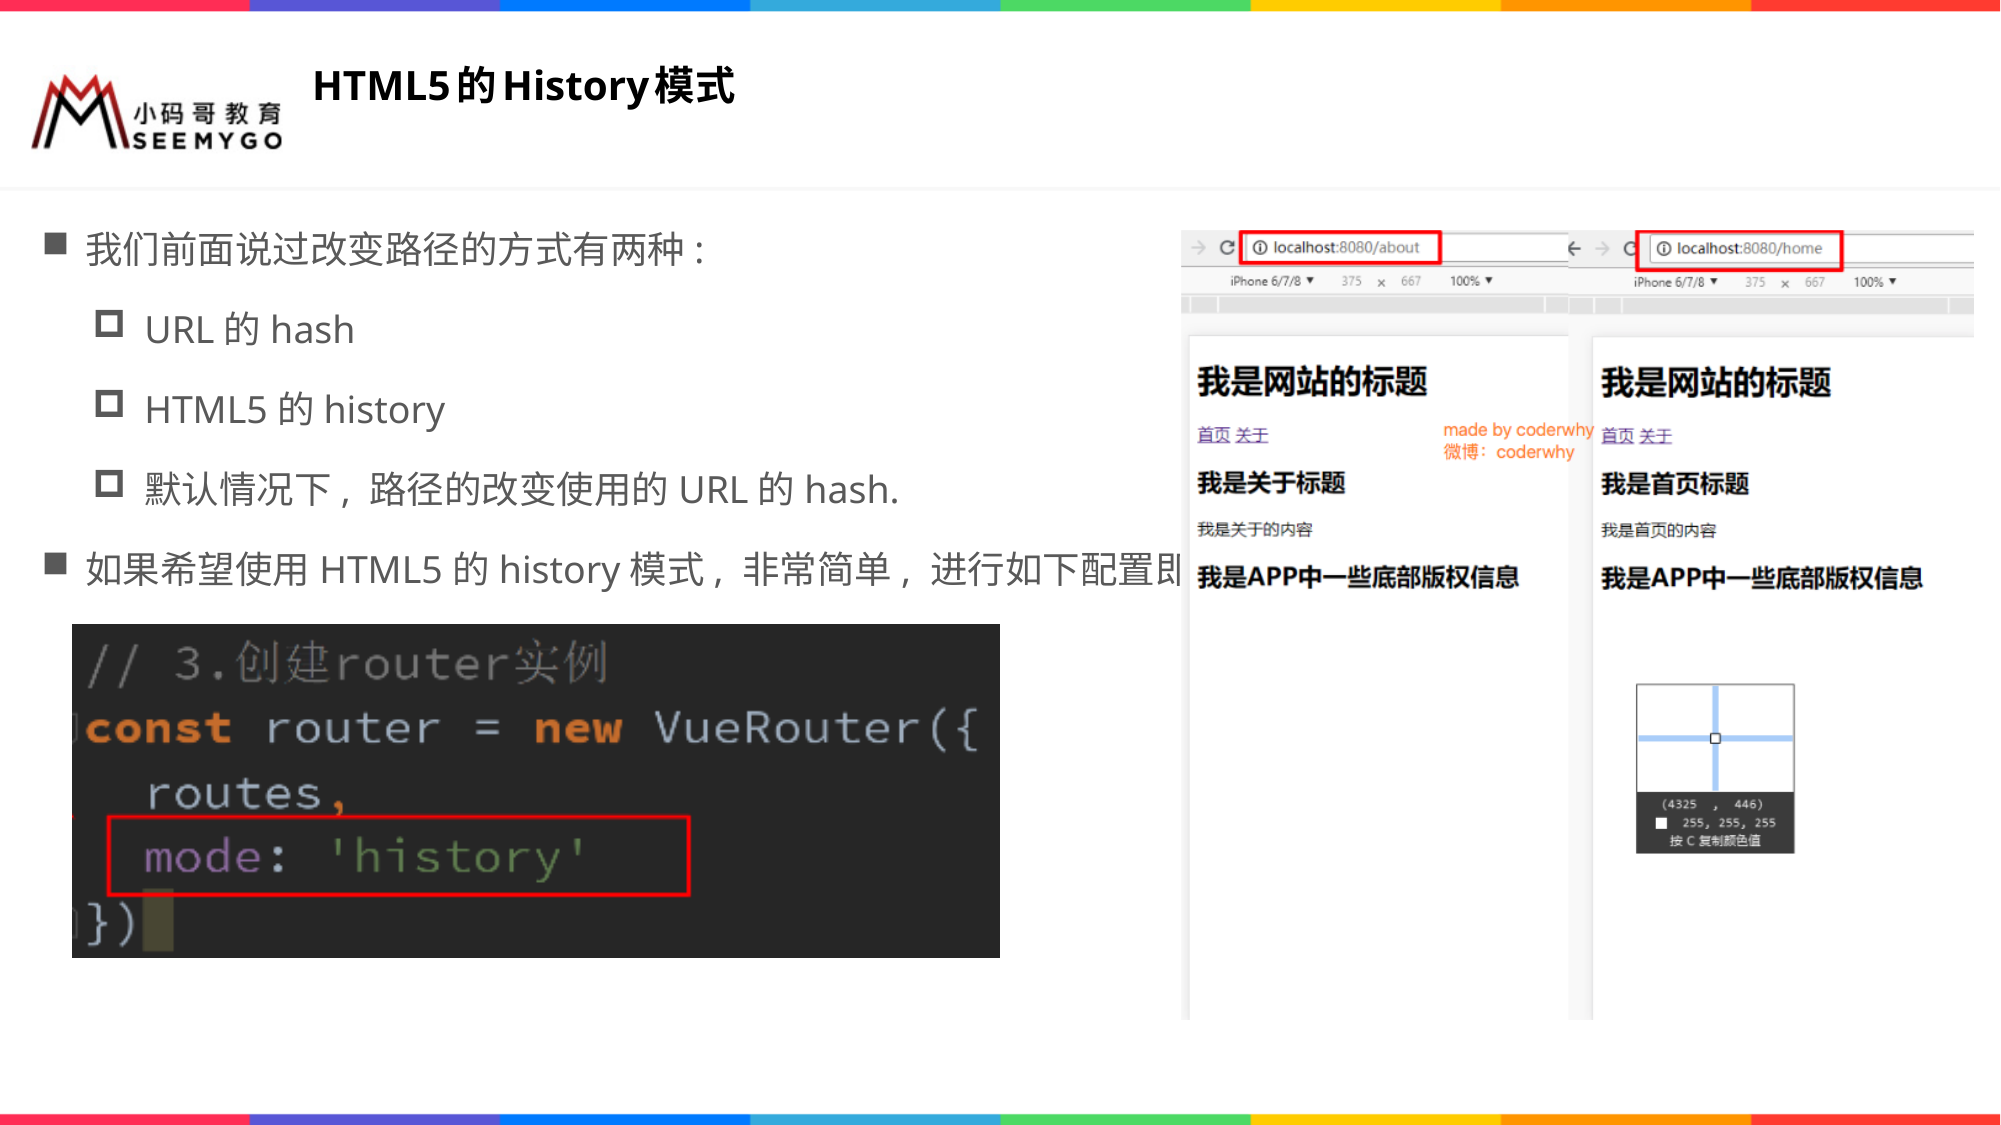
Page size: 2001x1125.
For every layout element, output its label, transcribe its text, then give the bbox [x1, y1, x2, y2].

picture [0, 0, 2001, 1125]
list 我们前面说过改变路径的方式有两种: URL的hash HTML5的history 默认情况下, 路径的改变使用的URL的hash. 如果希望使用HTML5的history模式, 非常简单, 进行如下配置即可: [26, 196, 1974, 1106]
title HTML5的History模式 [297, 57, 1974, 167]
